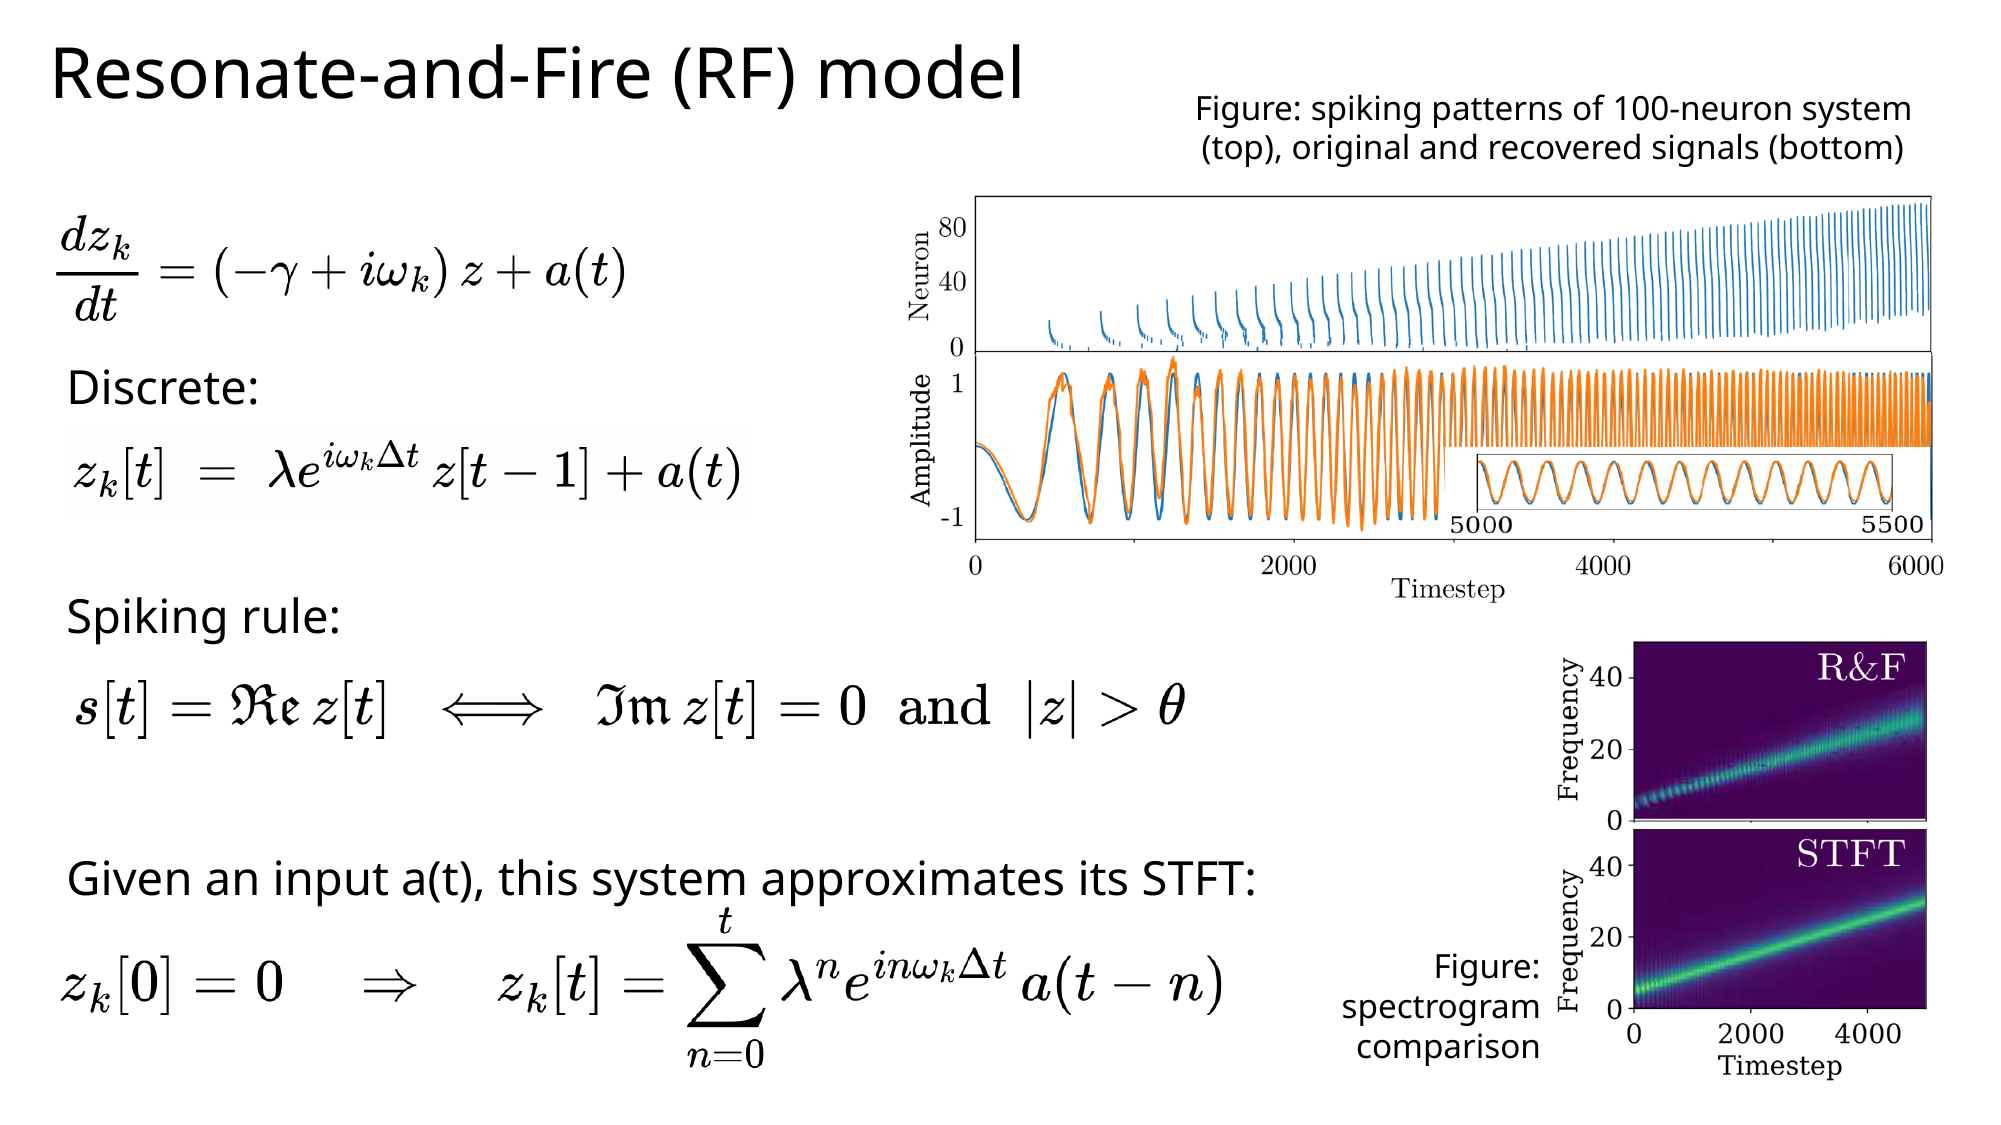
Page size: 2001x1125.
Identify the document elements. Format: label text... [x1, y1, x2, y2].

picture [1548, 630, 1934, 1083]
text_box Figure: spiking patterns of 100-neuron system (top), original and recovered signals (bottom) [1092, 66, 1934, 184]
text_box Given an input a(t), this system approximates its STFT: [46, 828, 1317, 925]
text_box Figure: spectrogram comparison [1316, 925, 1562, 1086]
picture [66, 659, 1201, 750]
title Resonate-and-Fire (RF) model [29, 17, 1069, 143]
picture [905, 184, 1952, 603]
picture [42, 894, 1225, 1080]
text_box Discrete: [46, 336, 703, 434]
picture [42, 204, 625, 343]
text_box Spiking rule: [46, 566, 703, 664]
picture [66, 425, 750, 515]
